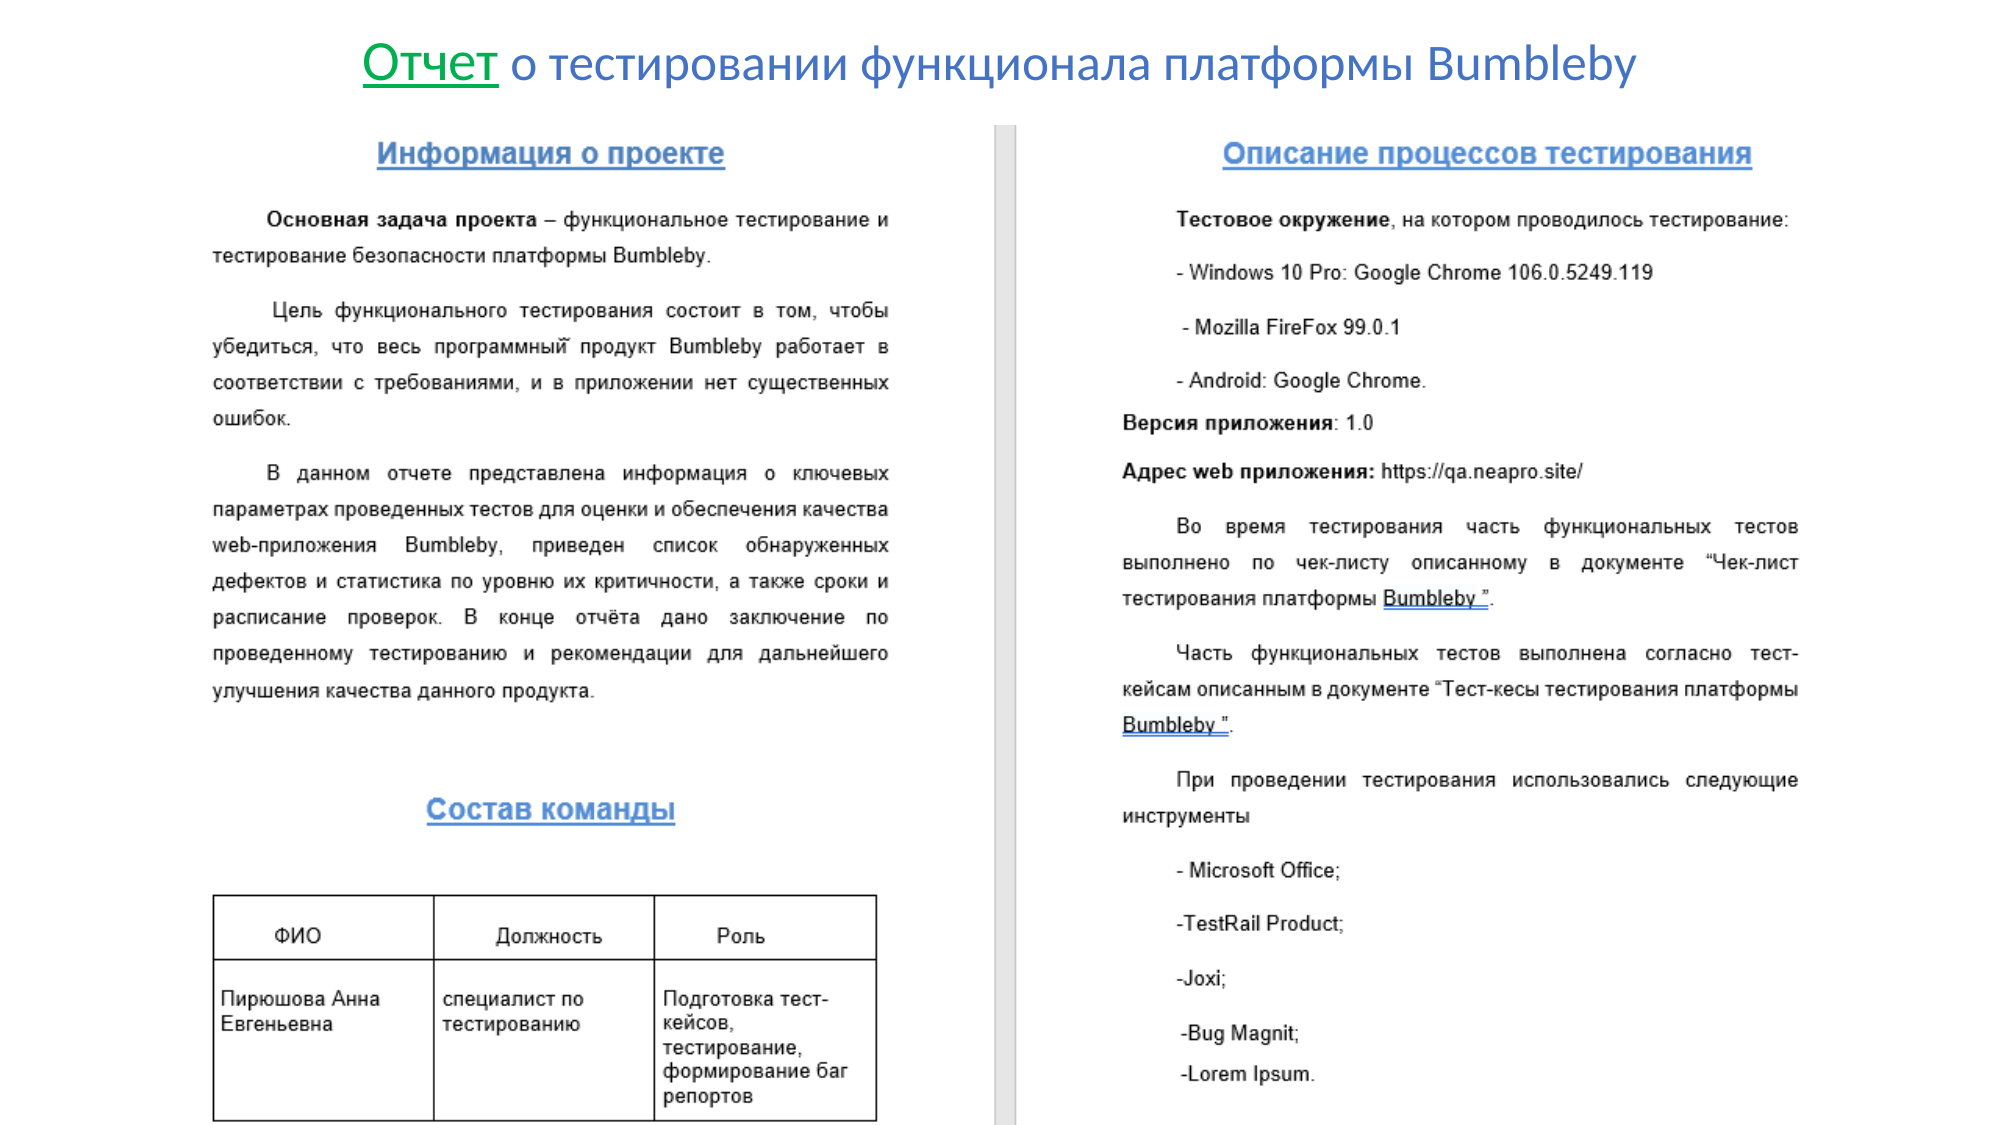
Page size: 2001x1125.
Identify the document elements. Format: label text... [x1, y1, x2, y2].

picture [151, 125, 1820, 1125]
title Отчет о тестировании функционала платформы Bumbleby [124, 24, 1876, 101]
